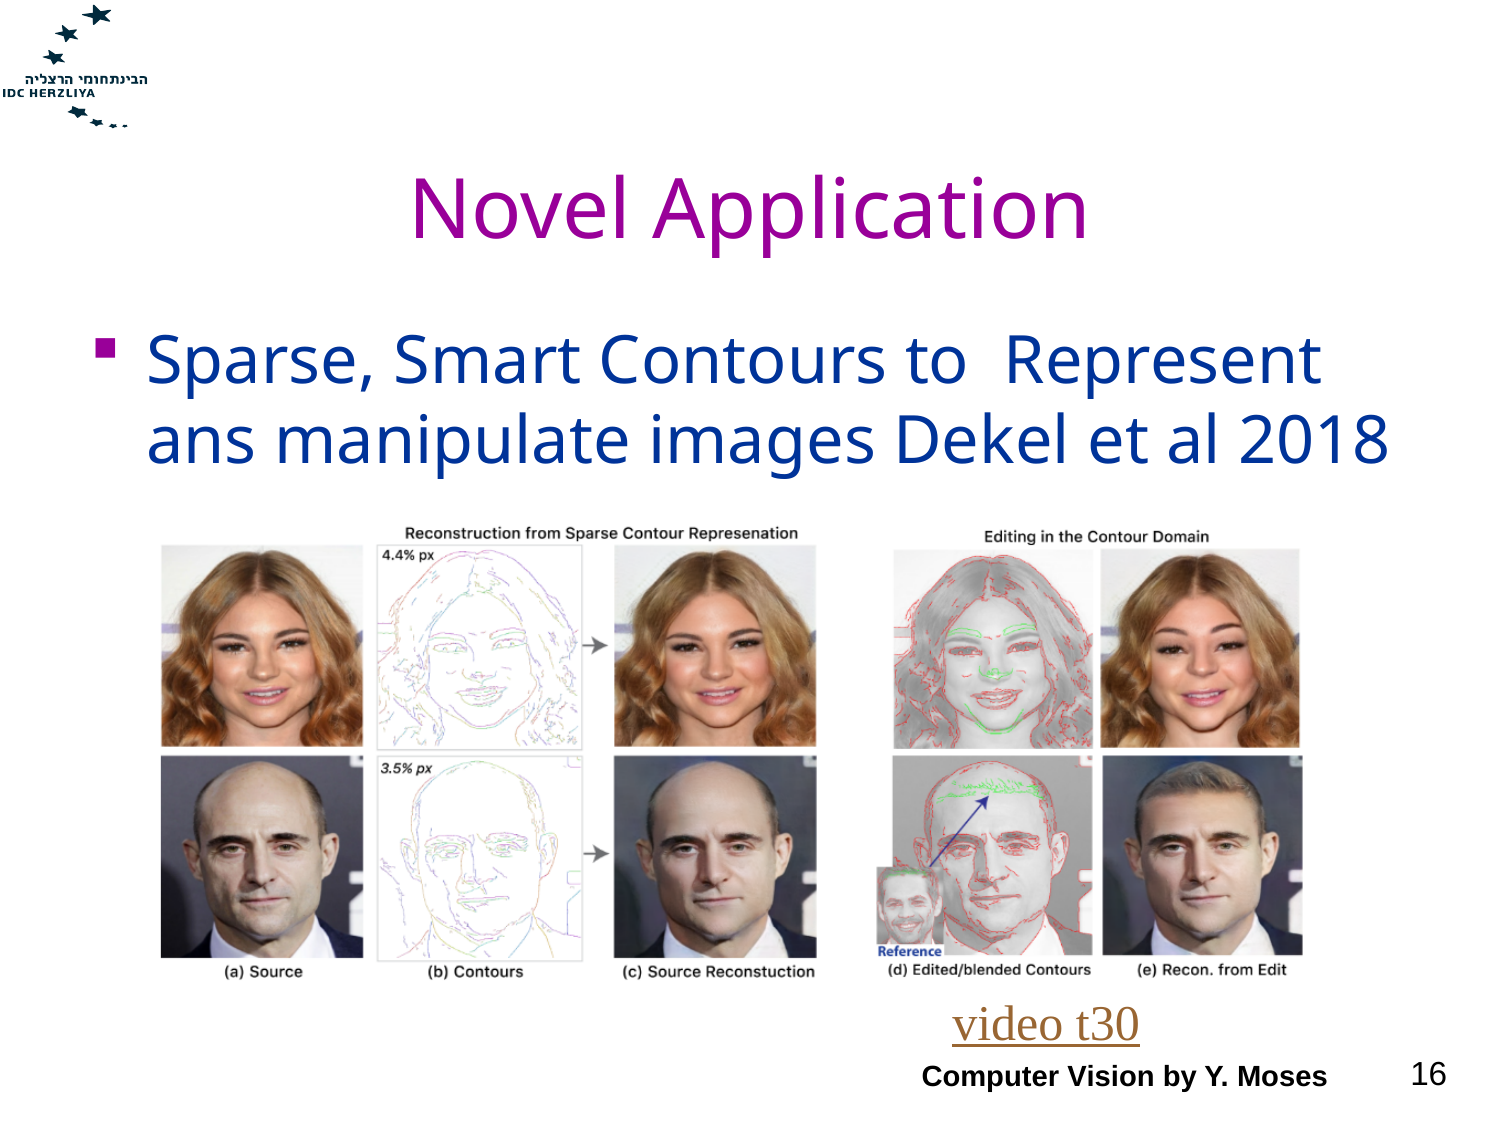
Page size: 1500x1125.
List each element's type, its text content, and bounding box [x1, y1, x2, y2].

picture [0, 0, 150, 134]
footer Computer Vision by Y. Moses [887, 1024, 1363, 1101]
picture [861, 508, 1307, 991]
picture [99, 486, 829, 991]
text_box video t30 [937, 983, 1313, 1059]
slide_number 16 [1363, 1024, 1463, 1101]
list Sparse, Smart Contours to Represent ans manipulate images Dekel et al 2018 proj [74, 309, 1417, 994]
title Novel Application [112, 74, 1388, 263]
